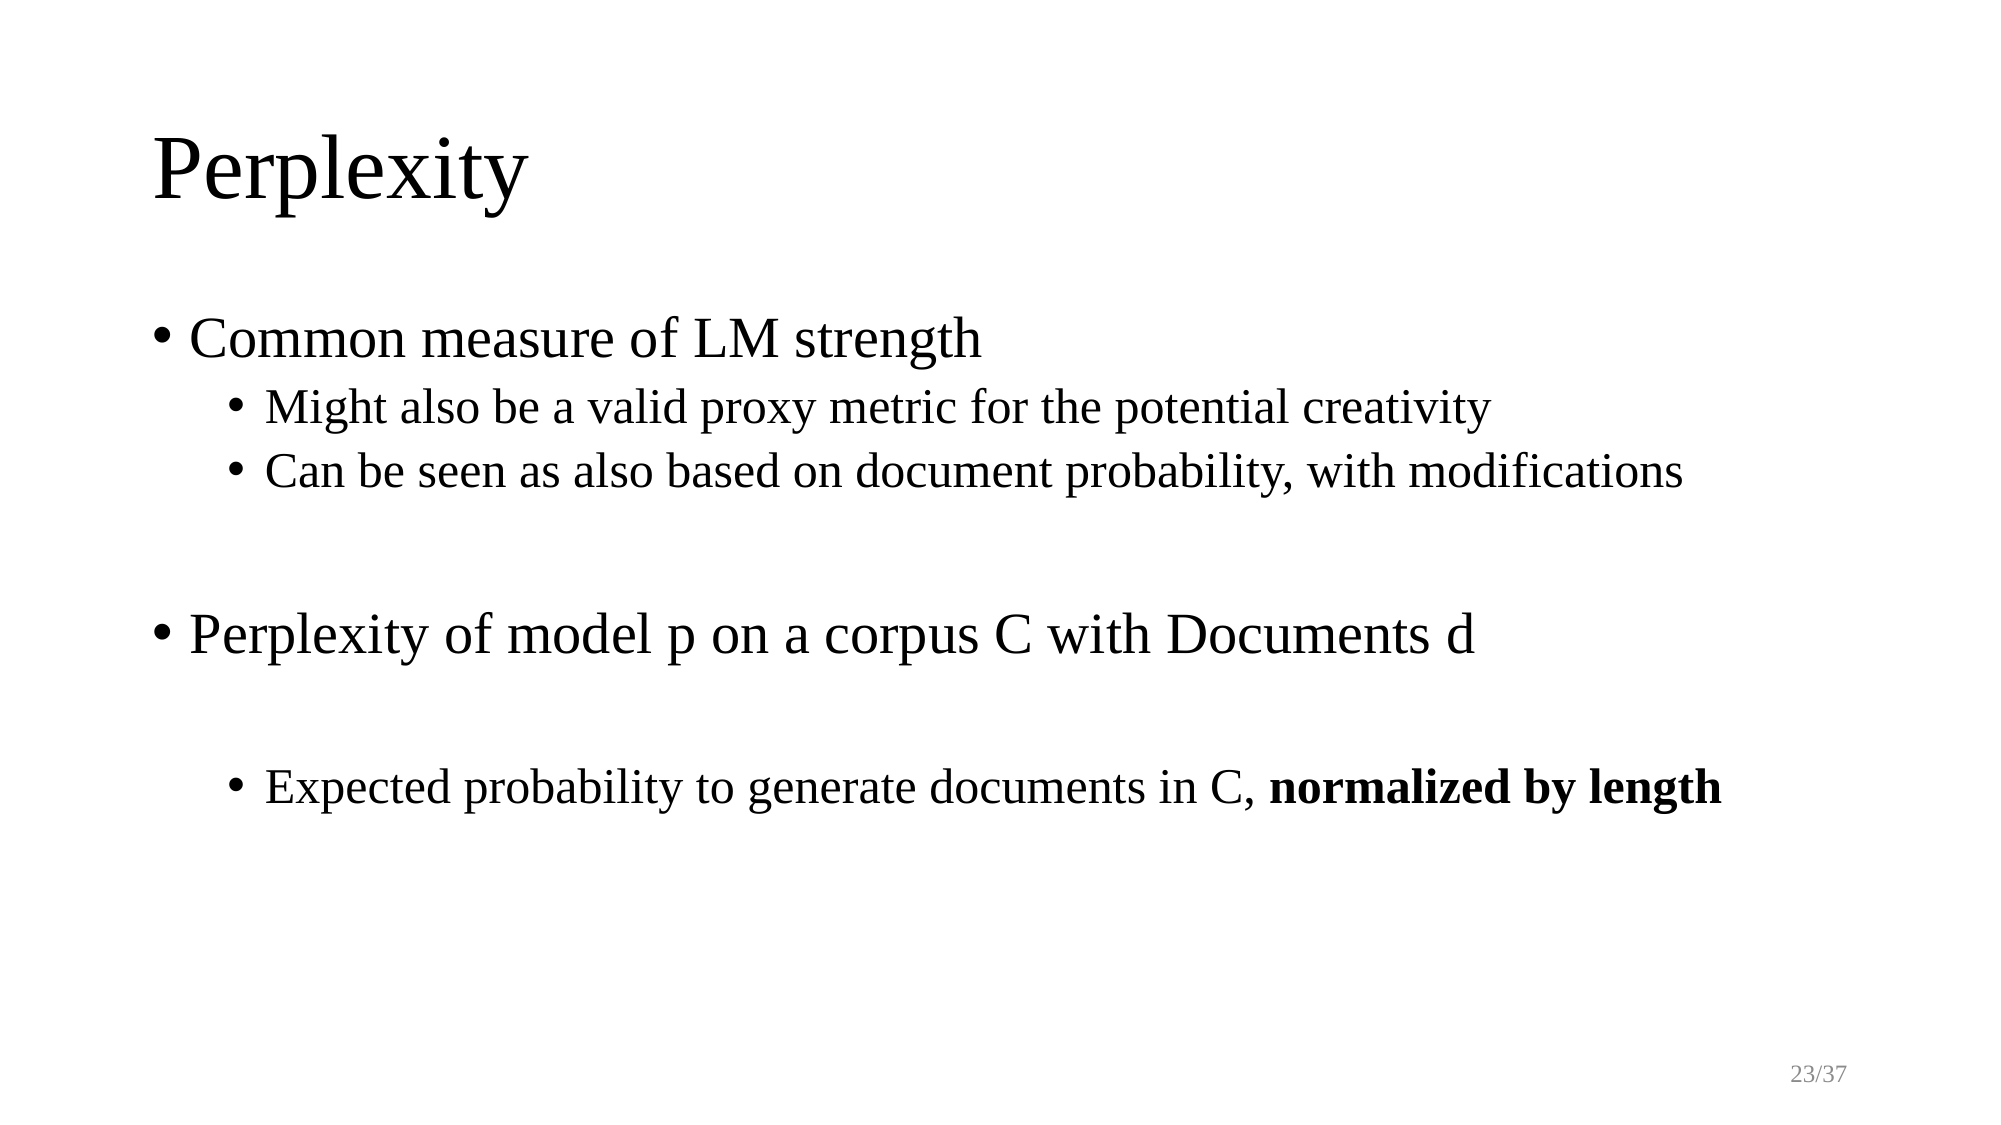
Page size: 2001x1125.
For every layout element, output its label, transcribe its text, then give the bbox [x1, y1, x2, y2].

slide_number 23/37 [1412, 1042, 1863, 1103]
title Perplexity [137, 59, 1863, 278]
